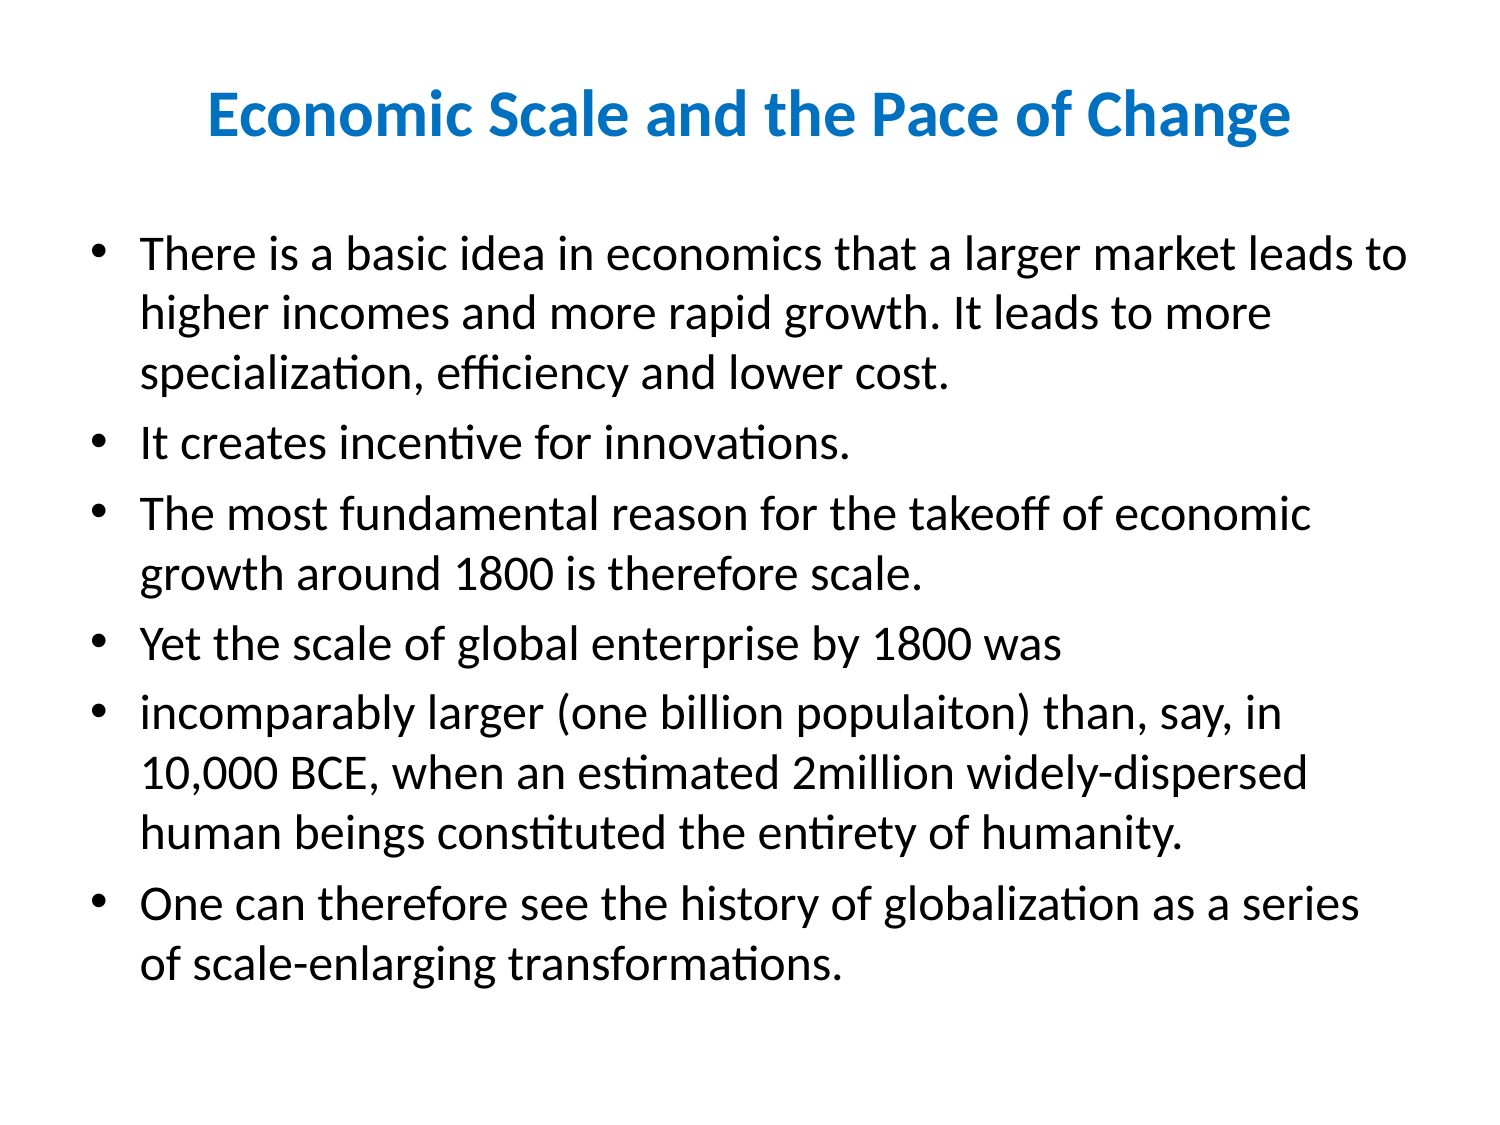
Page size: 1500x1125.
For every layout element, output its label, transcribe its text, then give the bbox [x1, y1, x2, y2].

title Economic Scale and the Pace of Change [75, 45, 1425, 175]
list There is a basic idea in economics that a larger market leads to higher incomes and more rapid growth. It leads to more specialization, efficiency and lower cost. It creates incentive for innovations. The most fundamental reason for the takeoff of economic growth around 1800 is therefore scale. Yet the scale of global enterprise by 1800 was incomparably larger (one billion populaiton) than, say, in 10,000 BCE, when an estimated 2million widely-dispersed human beings constituted the entirety of humanity. One can therefore see the history of globalization as a series of scale-enlarging transformations. [75, 212, 1425, 1005]
